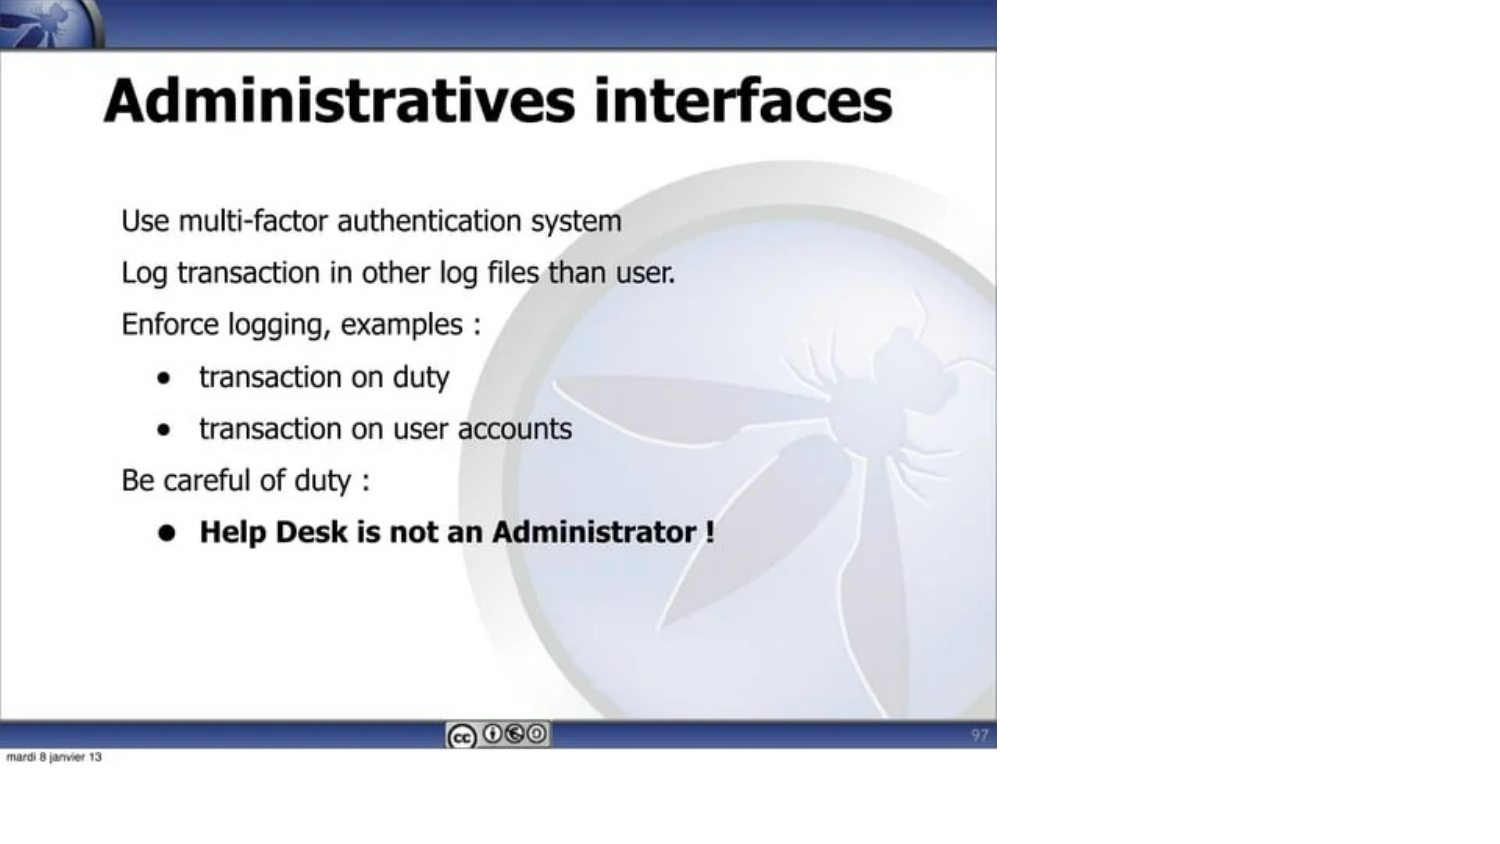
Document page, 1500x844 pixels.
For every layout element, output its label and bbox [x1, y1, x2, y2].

picture [0, 0, 997, 768]
